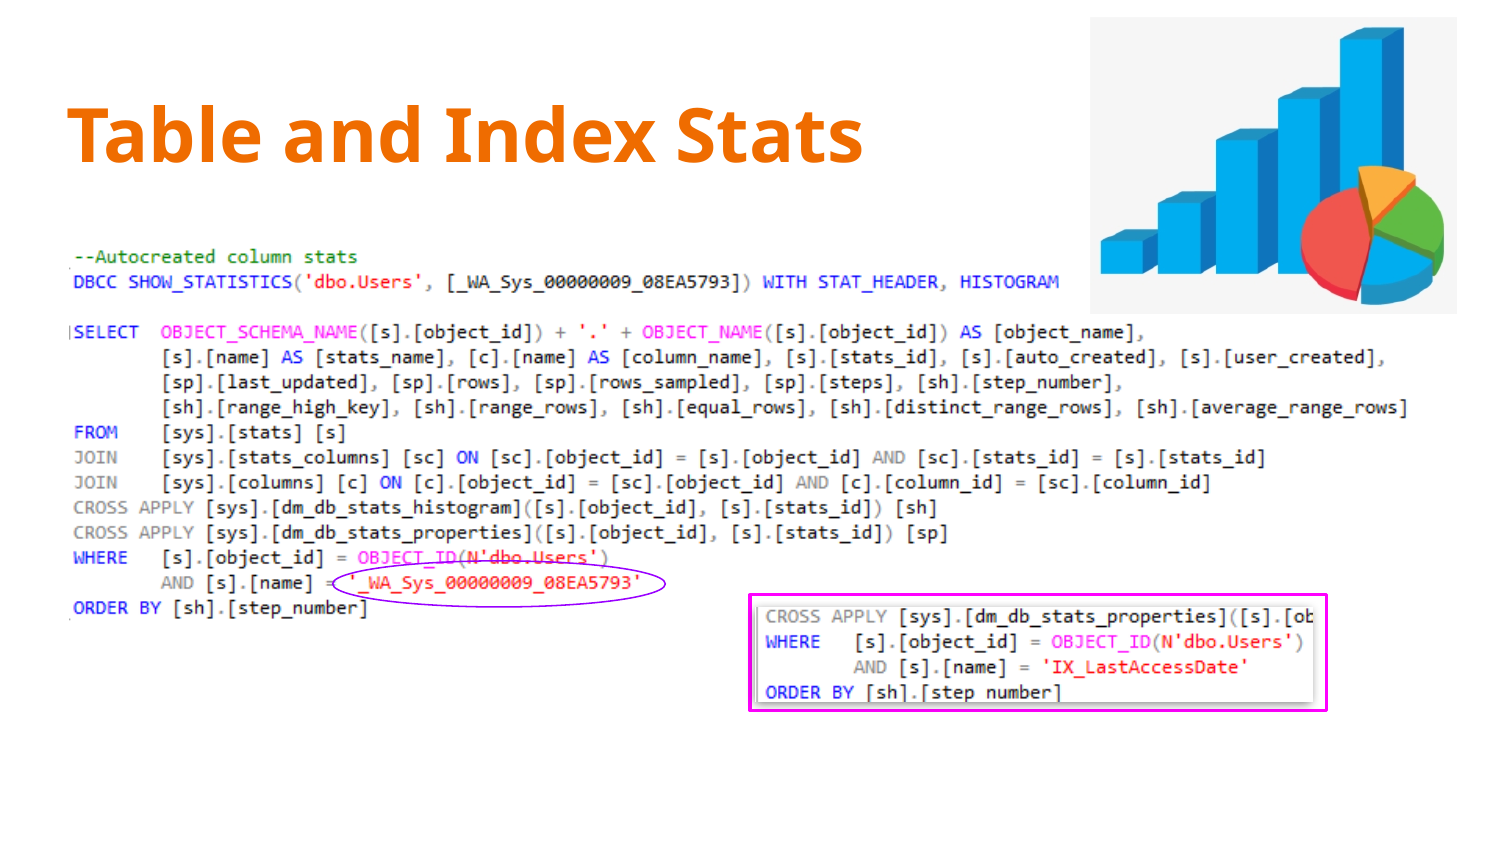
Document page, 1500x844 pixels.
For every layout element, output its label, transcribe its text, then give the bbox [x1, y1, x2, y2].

picture [1089, 17, 1457, 315]
title Table and Index Stats [51, 72, 1084, 189]
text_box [69, 246, 1431, 711]
